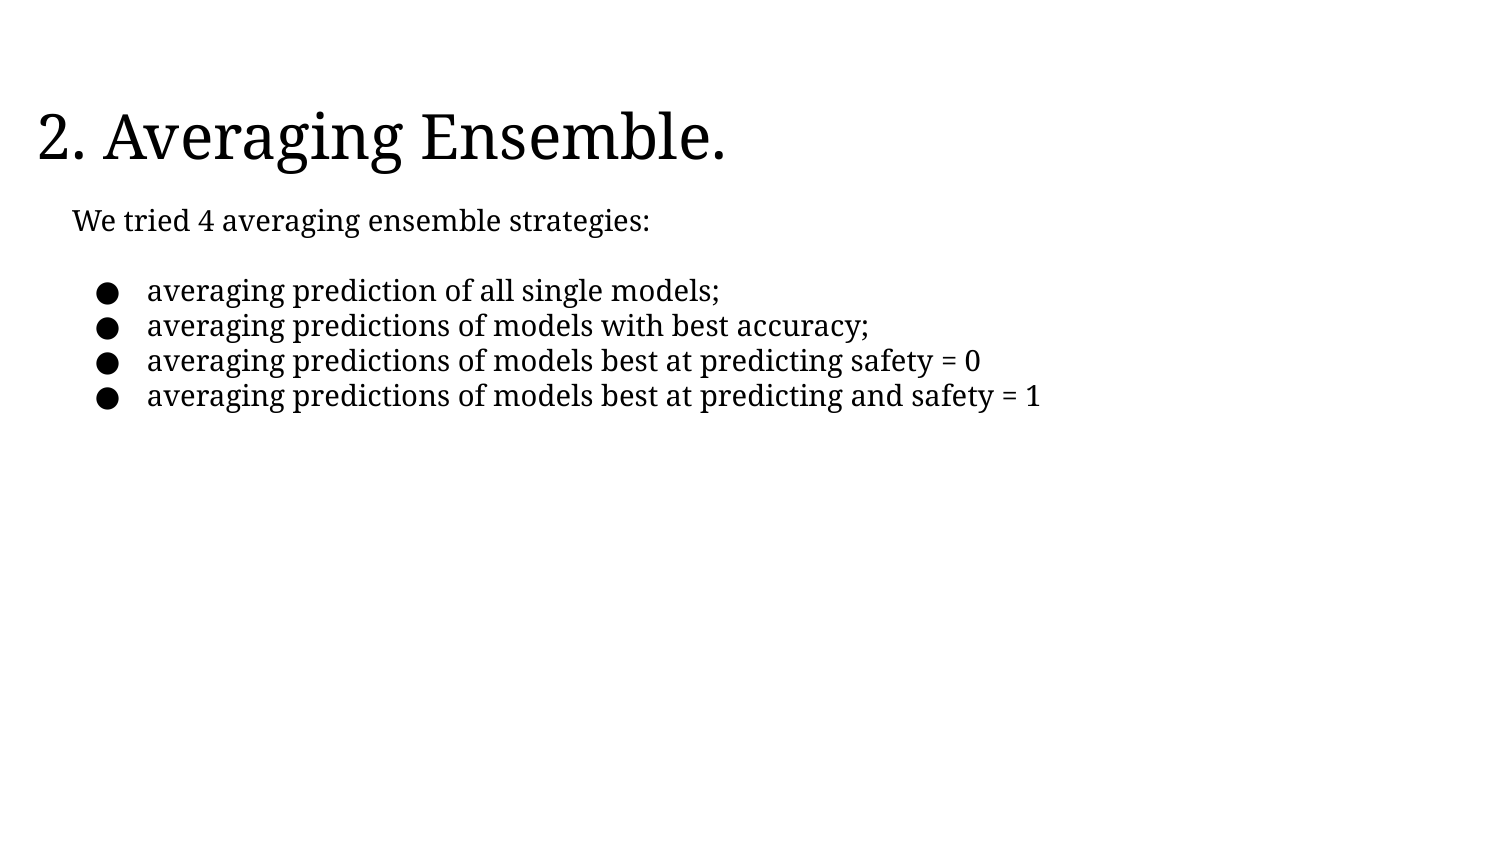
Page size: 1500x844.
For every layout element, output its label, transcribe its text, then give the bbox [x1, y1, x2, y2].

title 2. Averaging Ensemble. [21, 51, 1500, 188]
text_box We tried 4 averaging ensemble strategies: averaging prediction of all single models; averaging predictions of models with best accuracy; averaging predictions of models best at predicting safety = 0 averaging predictions of models best at predicting and safety = 1 [56, 187, 1443, 506]
